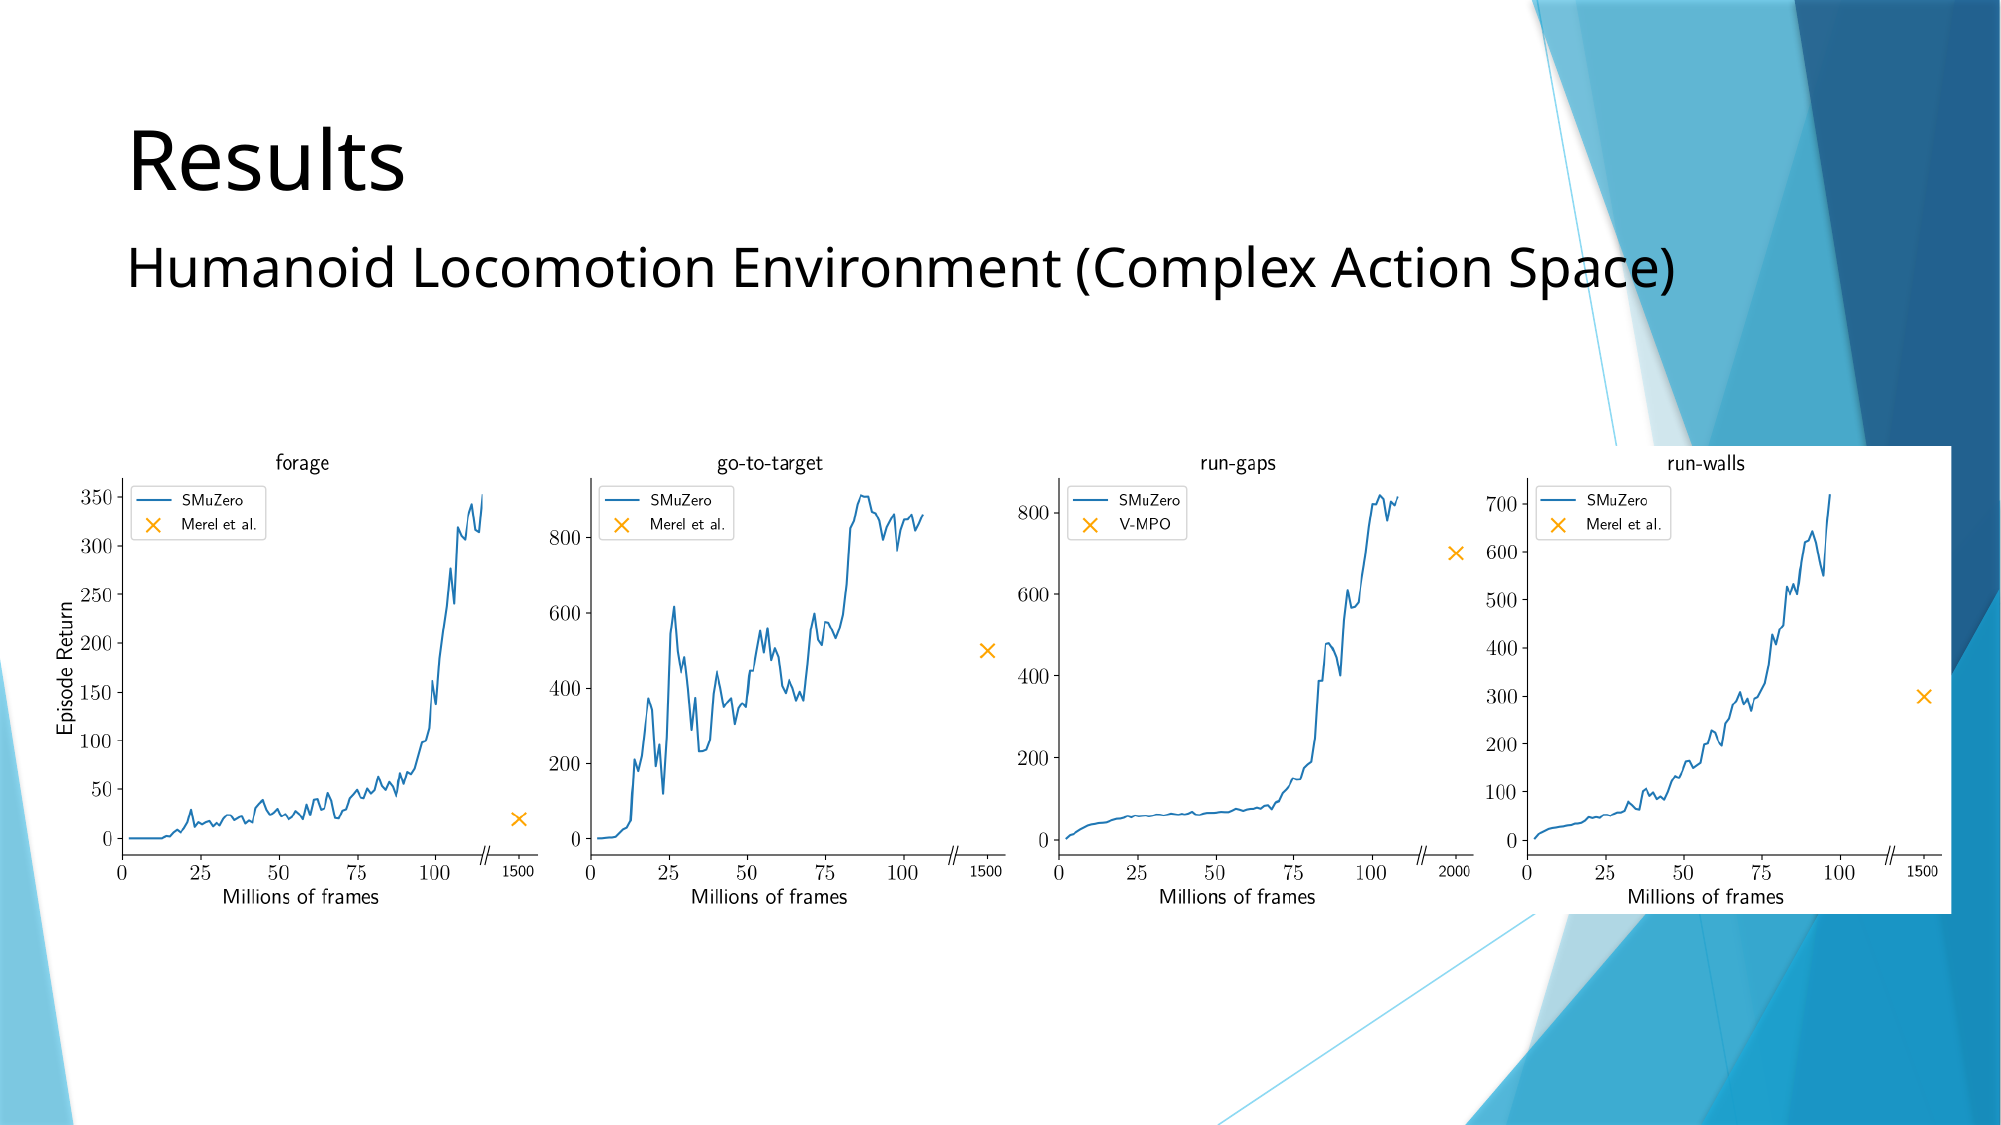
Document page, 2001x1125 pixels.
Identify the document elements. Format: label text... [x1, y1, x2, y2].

text_box Humanoid Locomotion Environment (Complex Action Space) [111, 225, 1830, 321]
title Results [111, 99, 1522, 225]
picture [47, 445, 1953, 914]
